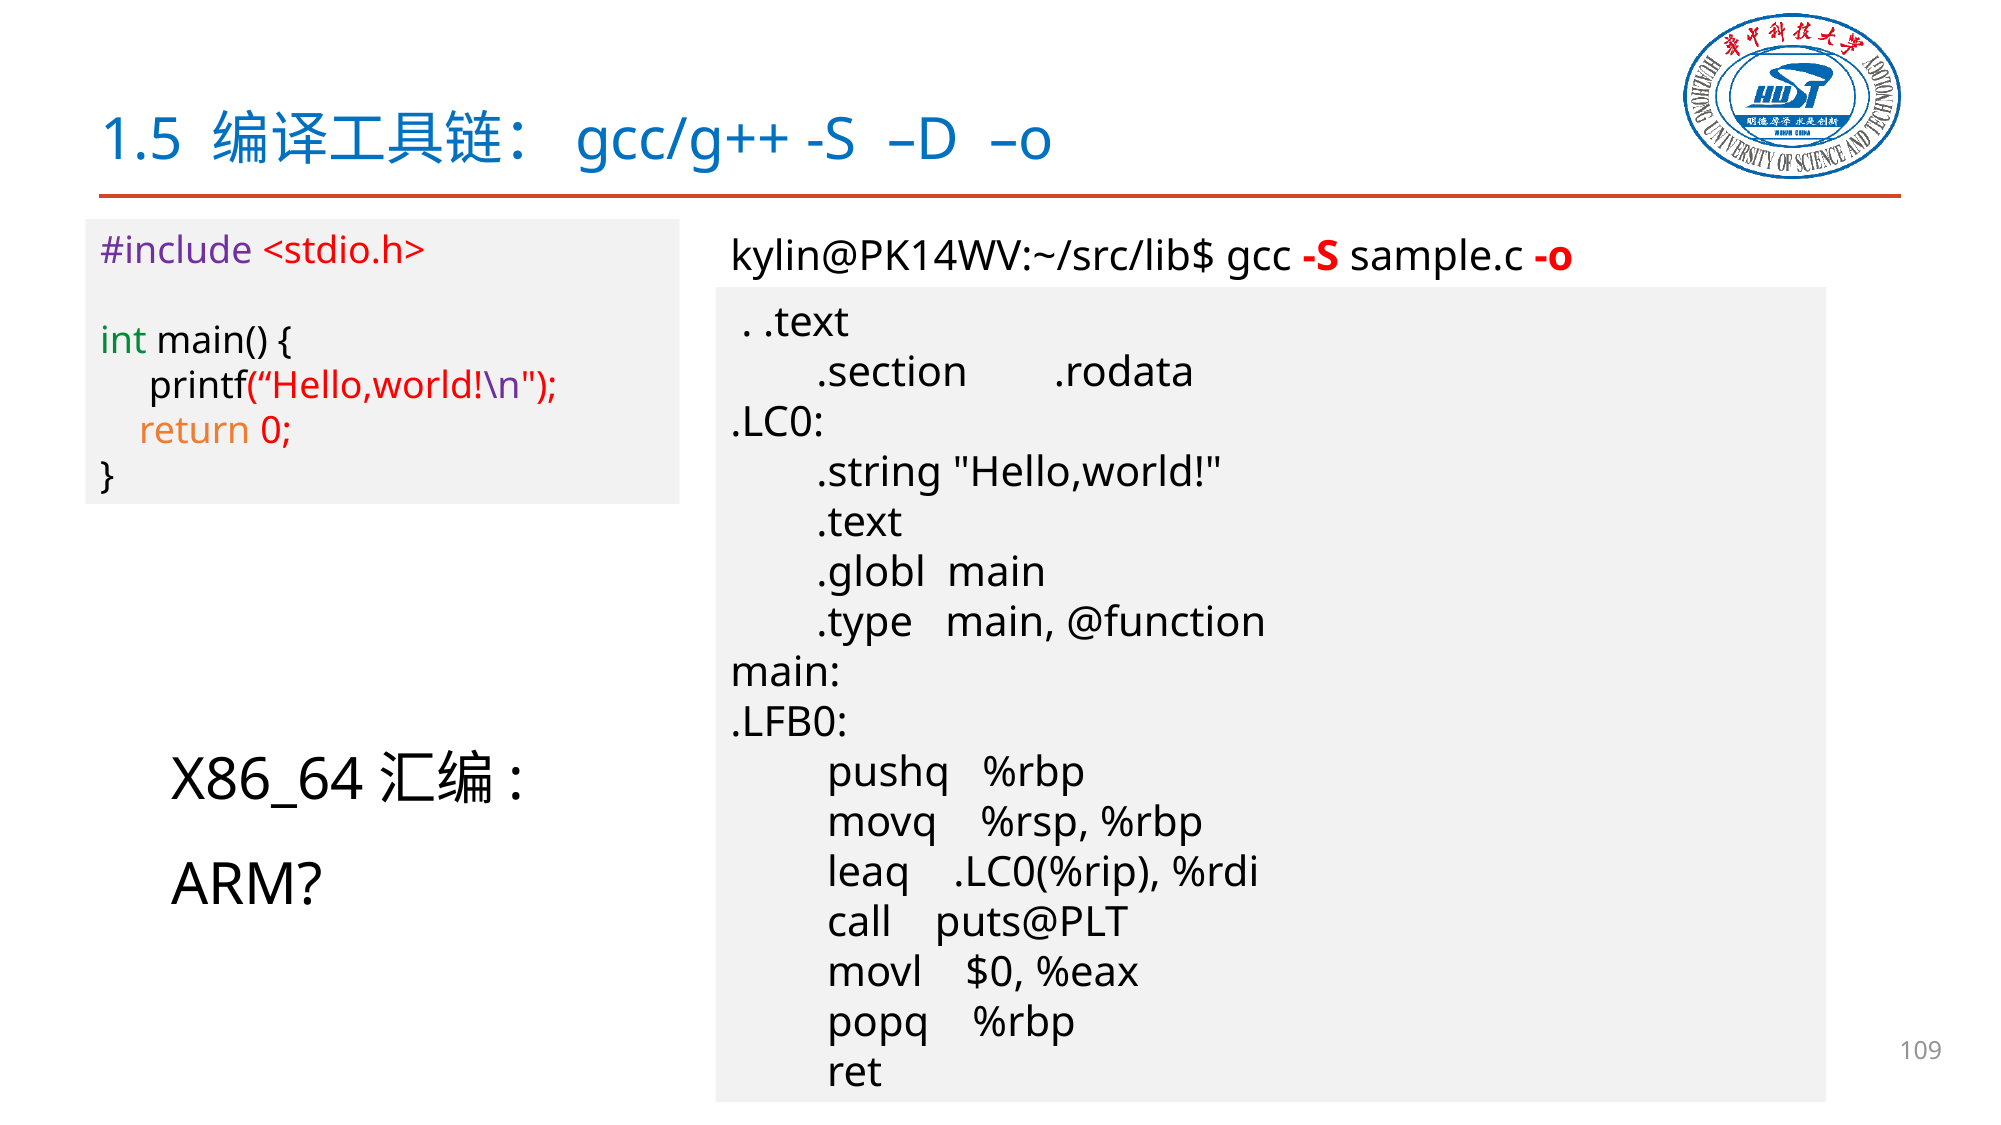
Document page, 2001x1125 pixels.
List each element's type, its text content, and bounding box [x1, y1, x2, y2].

text_box . .text .section .rodata .LC0: .string "Hello,world!" .text .globl main .type main, @function main: .LFB0: pushq %rbp movq %rsp, %rbp leaq .LC0(%rip), %rdi call puts@PLT movl $0, %eax popq %rbp ret [715, 287, 1827, 1103]
title 1.5 编译工具链：gcc/g++ -S –D –o [85, 73, 1214, 179]
picture [1683, 13, 1901, 179]
slide_number 109 [1827, 1036, 1957, 1097]
text_box #include <stdio.h> int main() { printf(“Hello,world!\n"); return 0; } [85, 219, 680, 504]
text_box X86_64汇编: ARM? [156, 698, 539, 924]
text_box kylin@PK14WV:~/src/lib$ gcc -S sample.c -o sample.s [715, 221, 1758, 287]
